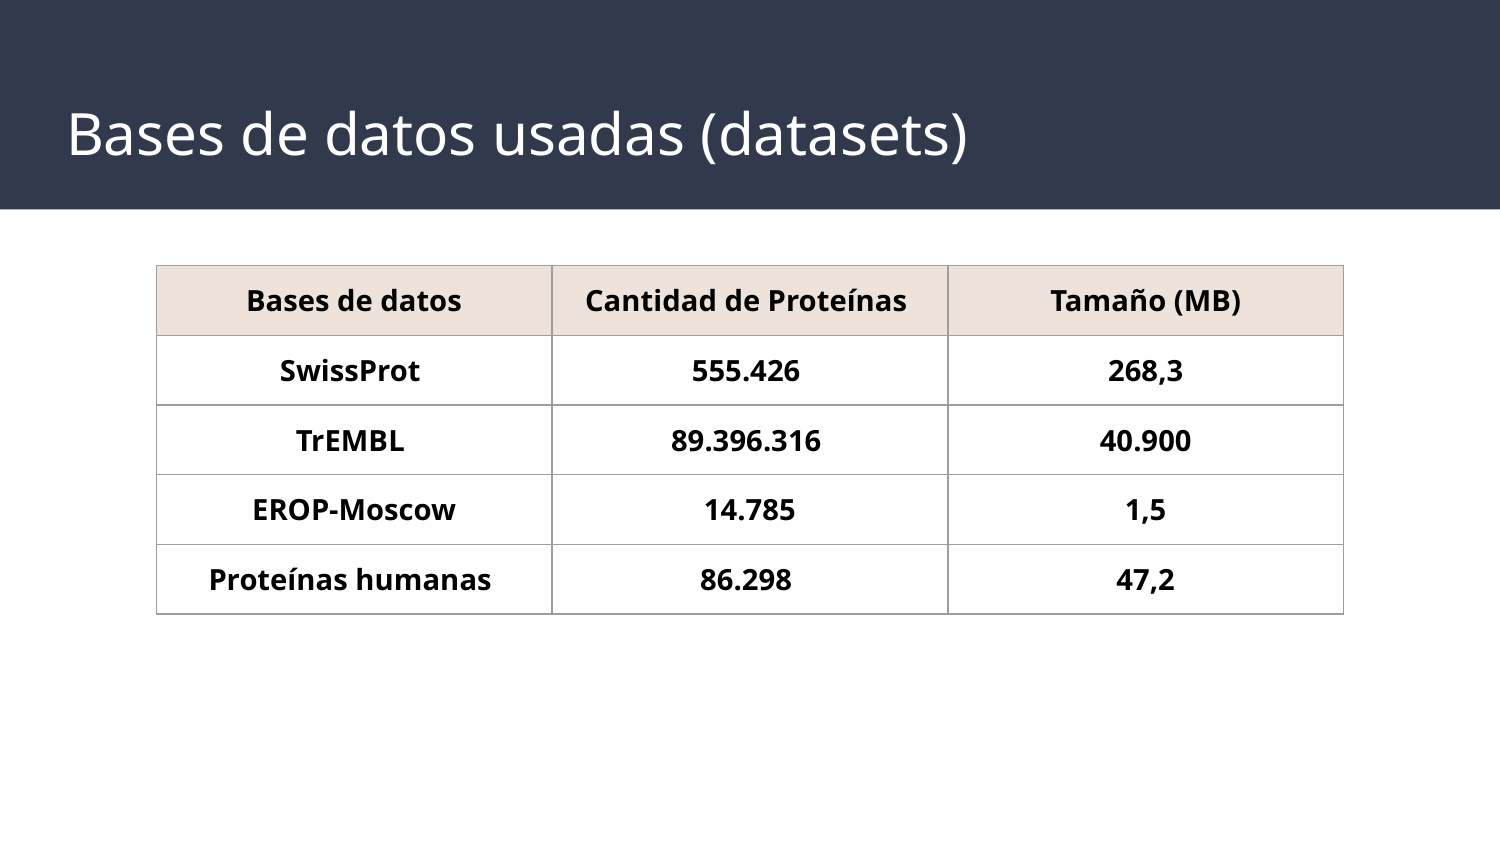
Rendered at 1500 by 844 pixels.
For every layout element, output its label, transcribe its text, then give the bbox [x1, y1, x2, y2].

table_cell 86.298 [553, 545, 947, 613]
table_header Cantidad de Proteı́nas [553, 266, 947, 335]
table_header Bases de datos [157, 266, 551, 335]
table_cell 89.396.316 [553, 406, 947, 474]
table_cell 47,2 [949, 545, 1343, 613]
table_cell SwissProt [157, 336, 551, 404]
table_cell EROP-Moscow [157, 475, 551, 544]
table_cell 40.900 [949, 406, 1343, 474]
table_cell Proteı́nas humanas [157, 545, 551, 613]
table_cell 14.785 [553, 475, 947, 544]
table_header Tamaño (MB) [949, 266, 1343, 335]
table_cell 555.426 [553, 336, 947, 404]
table_cell 1,5 [949, 475, 1343, 544]
table_cell 268,3 [949, 336, 1343, 404]
table_cell TrEMBL [157, 406, 551, 474]
title Bases de datos usadas (datasets) [51, 82, 1449, 185]
